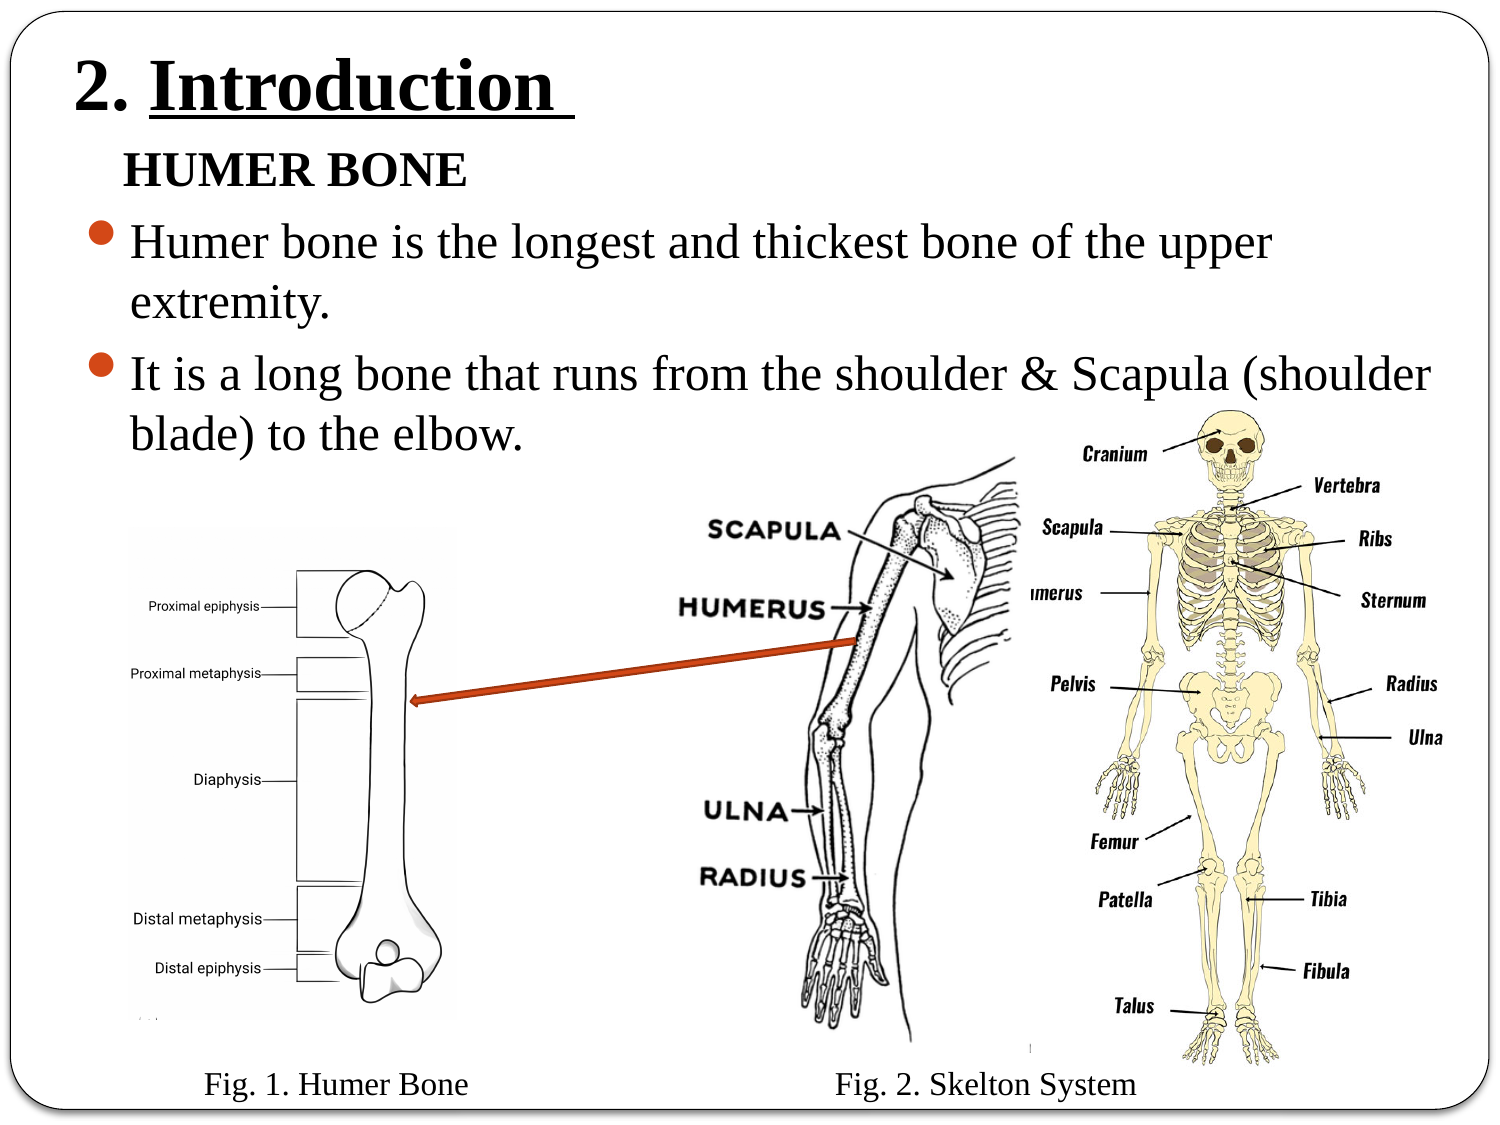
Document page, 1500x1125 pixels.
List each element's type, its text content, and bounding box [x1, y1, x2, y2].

list HUMER BONE Humer bone is the longest and thickest bone of the upper extremity. It is a long bone that runs from the shoulder & Scapula (shoulder blade) to the elbow. [70, 128, 1477, 1020]
picture [667, 409, 1471, 1067]
text_box Fig. 2. Skelton System [820, 1061, 1348, 1110]
title 2. Introduction [58, 46, 1407, 141]
text_box [462, 663, 661, 699]
text_box Fig. 1. Humer Bone [189, 1054, 485, 1110]
text_box [25, 0, 76, 27]
picture [128, 527, 458, 1020]
